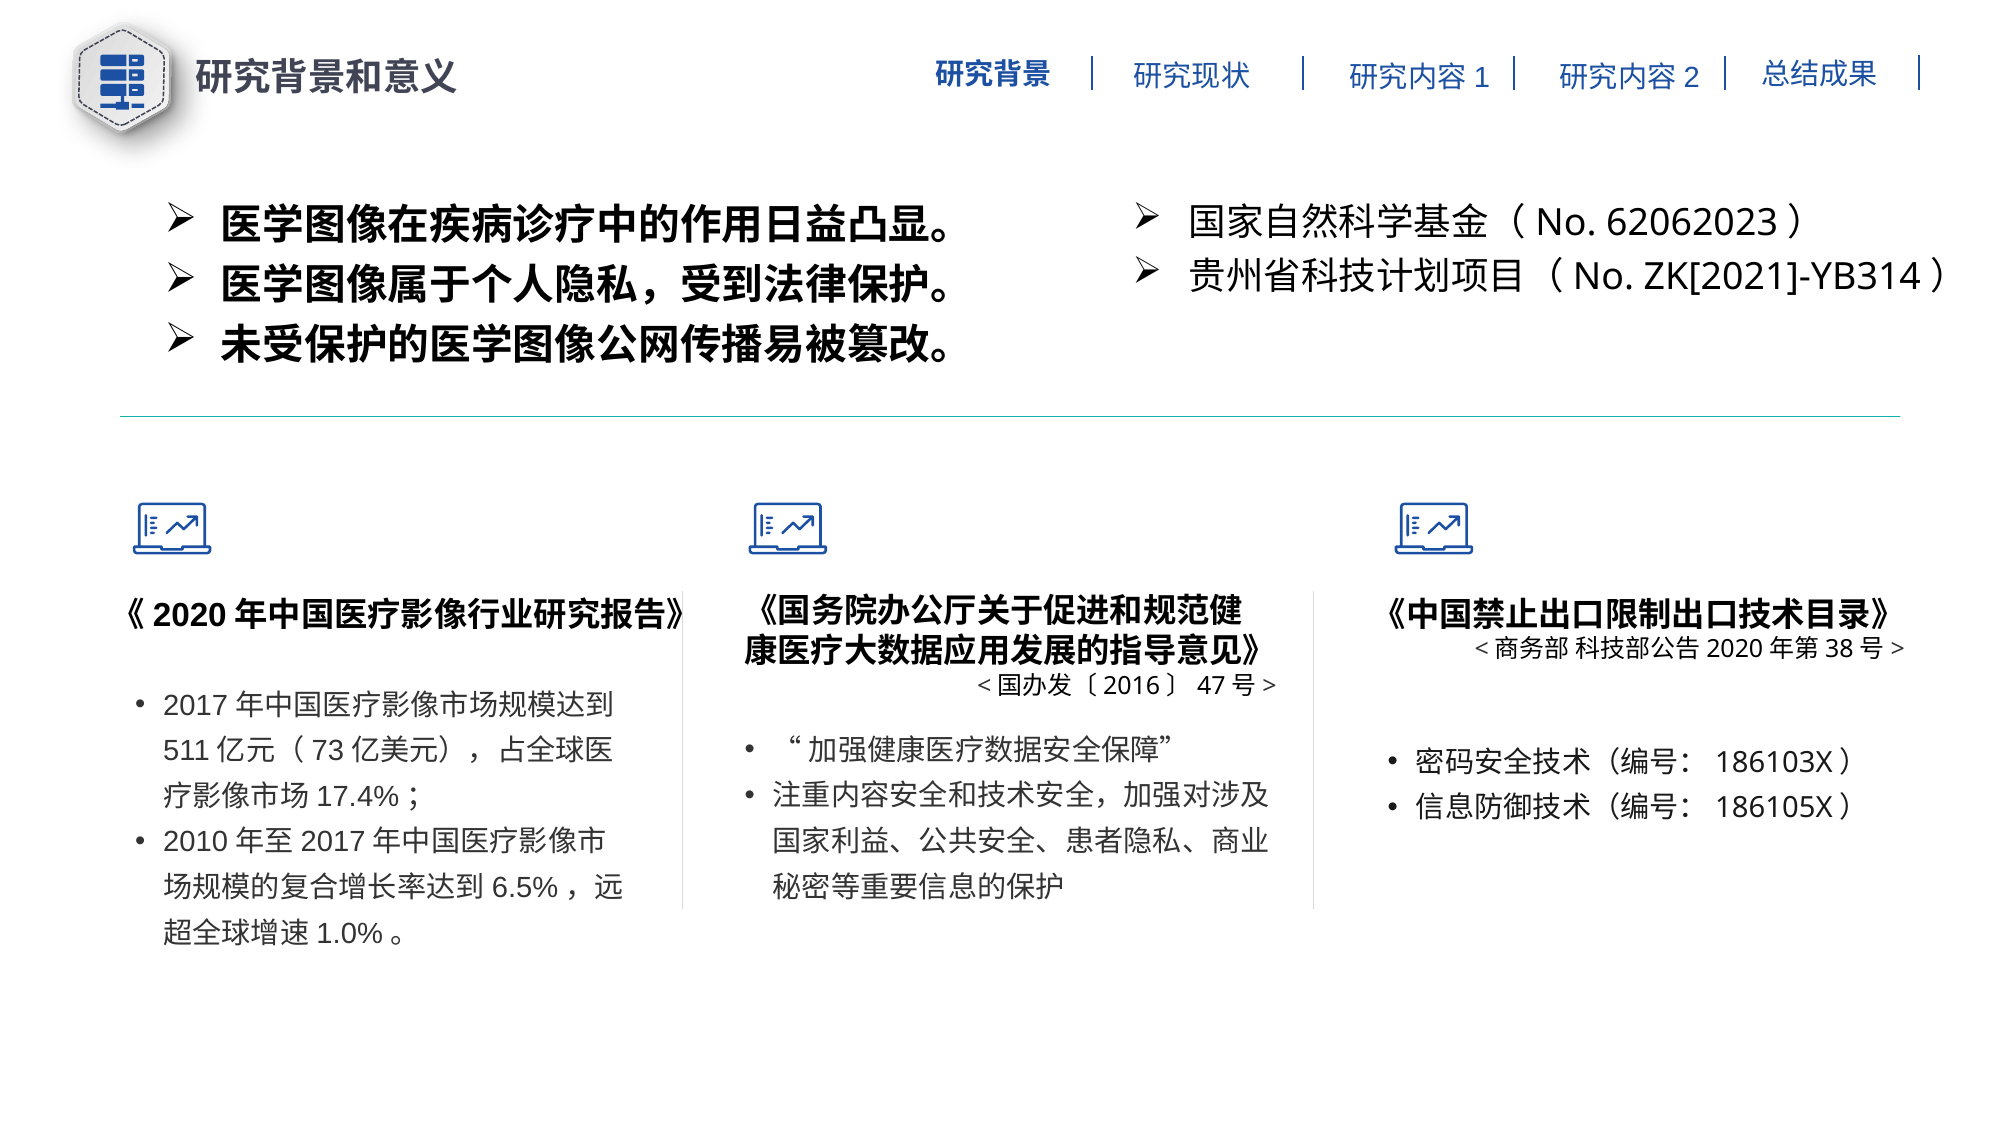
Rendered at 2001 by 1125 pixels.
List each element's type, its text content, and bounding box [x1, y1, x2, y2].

text_box 国家自然科学基金（No. 62062023） 贵州省科技计划项目（No. ZK[2021]-YB314） [1117, 181, 2000, 305]
text_box 研究现状 [1118, 49, 1266, 100]
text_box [66, 28, 177, 128]
text_box 《中国禁止出口限制出口技术目录》 <商务部 科技部公告2020年第38号> [1358, 570, 1886, 685]
text_box [132, 502, 212, 555]
text_box 密码安全技术（编号：186103X） 信息防御技术（编号：186105X） [1372, 724, 1901, 846]
text_box [748, 502, 828, 555]
text_box 《国务院办公厅关于促进和规范健 康医疗大数据应用发展的指导意见》 <国办发〔2016〕47号> [729, 554, 1258, 735]
text_box 研究背景和意义 [184, 47, 492, 104]
text_box 2017年中国医疗影像市场规模达到511亿元（73亿美元），占全球医疗影像市场17.4%； 2010年至2017年中国医疗影像市场规模的复合增长率达到6.5%，远超全球增速1.0%。 [120, 667, 642, 971]
text_box 医学图像在疾病诊疗中的作用日益凸显。 医学图像属于个人隐私，受到法律保护。 未受保护的医学图像公网传播易被篡改。 [149, 180, 1216, 376]
text_box 总结成果 [1746, 48, 1893, 99]
text_box “加强健康医疗数据安全保障” 注重内容安全和技术安全，加强对涉及国家利益、公共安全、患者隐私、商业秘密等重要信息的保护 [729, 712, 1295, 911]
text_box 研究内容2 [1544, 50, 1715, 101]
text_box [1394, 502, 1474, 555]
text_box 研究内容1 [1335, 50, 1505, 101]
text_box 《2020年中国医疗影像行业研究报告》 [96, 580, 618, 646]
text_box 研究背景 [920, 47, 1067, 98]
